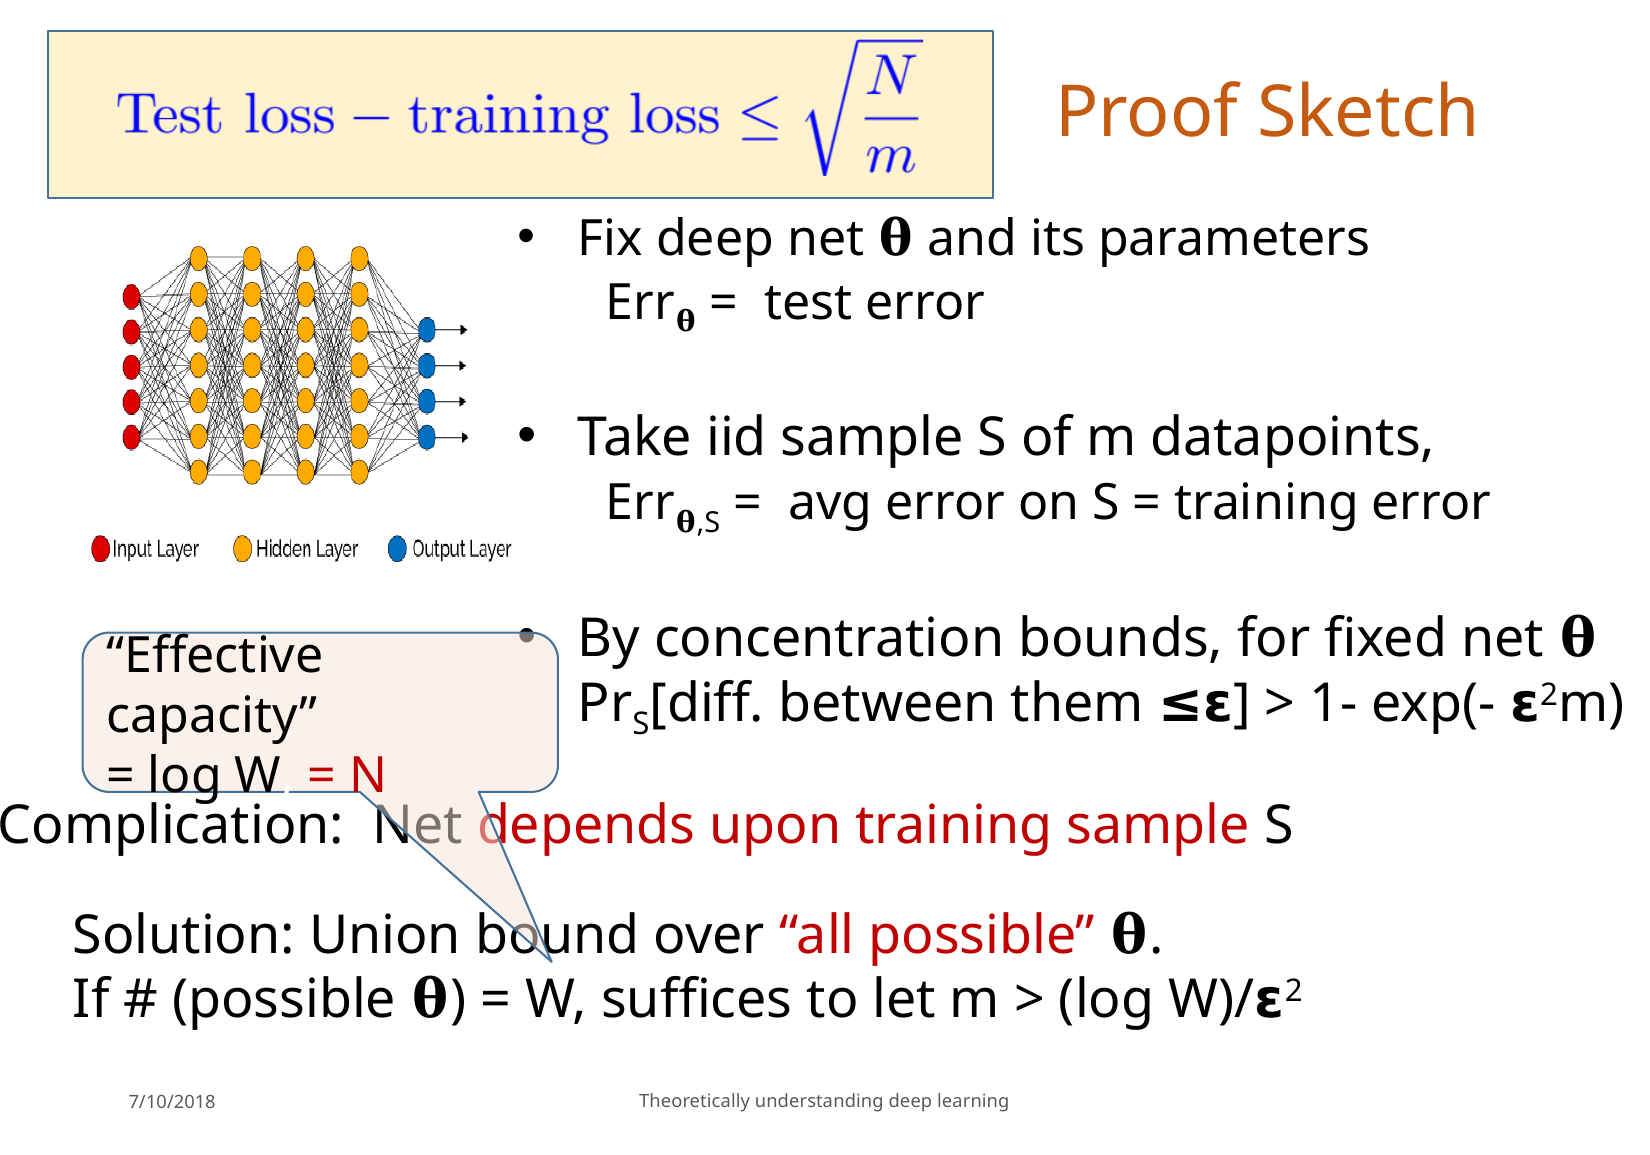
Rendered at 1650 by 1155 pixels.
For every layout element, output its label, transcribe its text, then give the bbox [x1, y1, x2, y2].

text_box Complication: Net depends upon training sample S [0, 782, 436, 862]
text_box [687, 501, 718, 582]
text_box “Effective capacity” = log W, = N [81, 631, 559, 963]
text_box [77, 241, 521, 564]
text_box Complication: Net depends upon training sample S [481, 782, 1309, 862]
text_box Fix deep net 𝛉 and its parameters Err𝛉 = test error Take iid sample S of m datapoints, Err𝛉,S = avg error on S = training error By concentration bounds, for fixed net 𝛉 PrS[diff. between them ≤𝝴] > 1- exp(- 𝝴2m) [502, 198, 1640, 813]
text_box Solution: Union bound over “all possible” 𝛉. If # (possible 𝛉) = W, suffices to let m > (log W)/𝝴2 [58, 892, 1318, 1155]
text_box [48, 30, 994, 199]
text_box Proof Sketch [1040, 57, 1495, 159]
